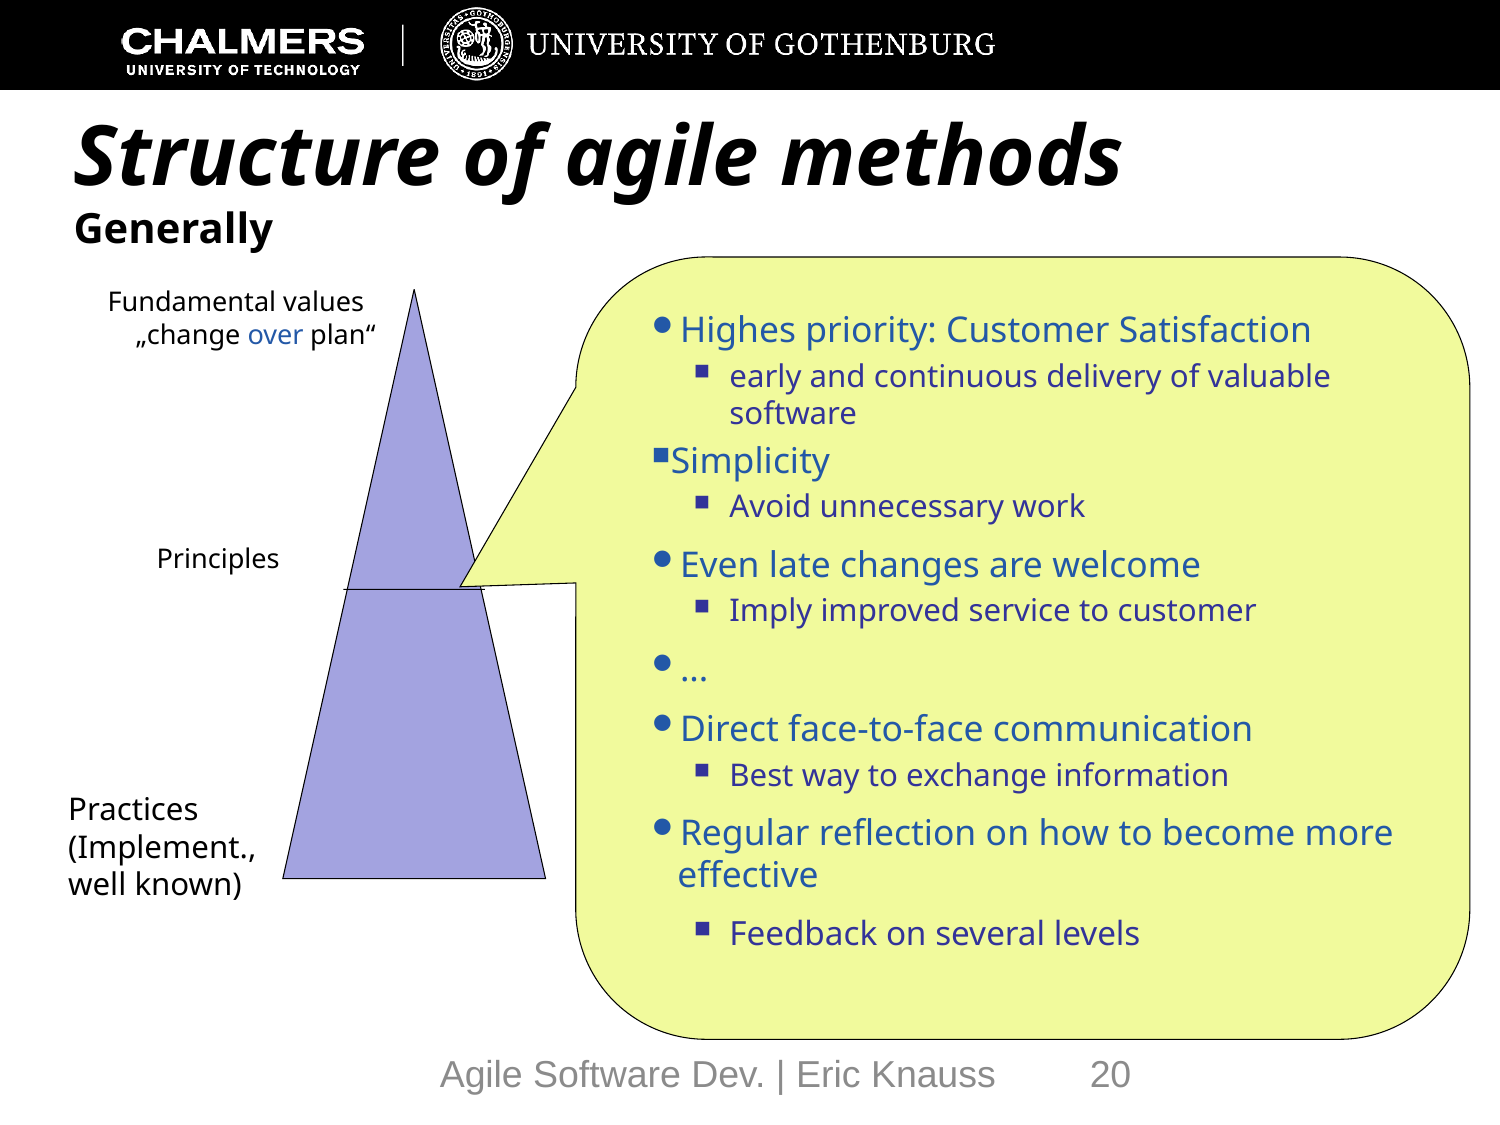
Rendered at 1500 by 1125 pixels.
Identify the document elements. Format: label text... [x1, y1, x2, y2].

text_box Fundamental values „change over plan“ [95, 278, 389, 356]
slide_number 20 [1074, 1042, 1425, 1103]
footer Agile Software Dev. | Eric Knauss [425, 1042, 1074, 1103]
picture [112, 7, 999, 84]
text_box Practices (Implement., well known) [55, 783, 270, 908]
text_box [347, 289, 481, 589]
text_box Principles [144, 535, 293, 581]
title Structure of agile methods Generally [58, 94, 1334, 283]
text_box Highes priority: Customer Satisfaction early and continuous delivery of valuable software Simplicity Avoid unnecessary work Even late changes are welcome Imply improved service to customer ... Direct face-to-face communication Best way to exchange information Regular reflection on how to become more effective Feedback on several levels [460, 256, 1470, 1040]
text_box [282, 590, 546, 879]
